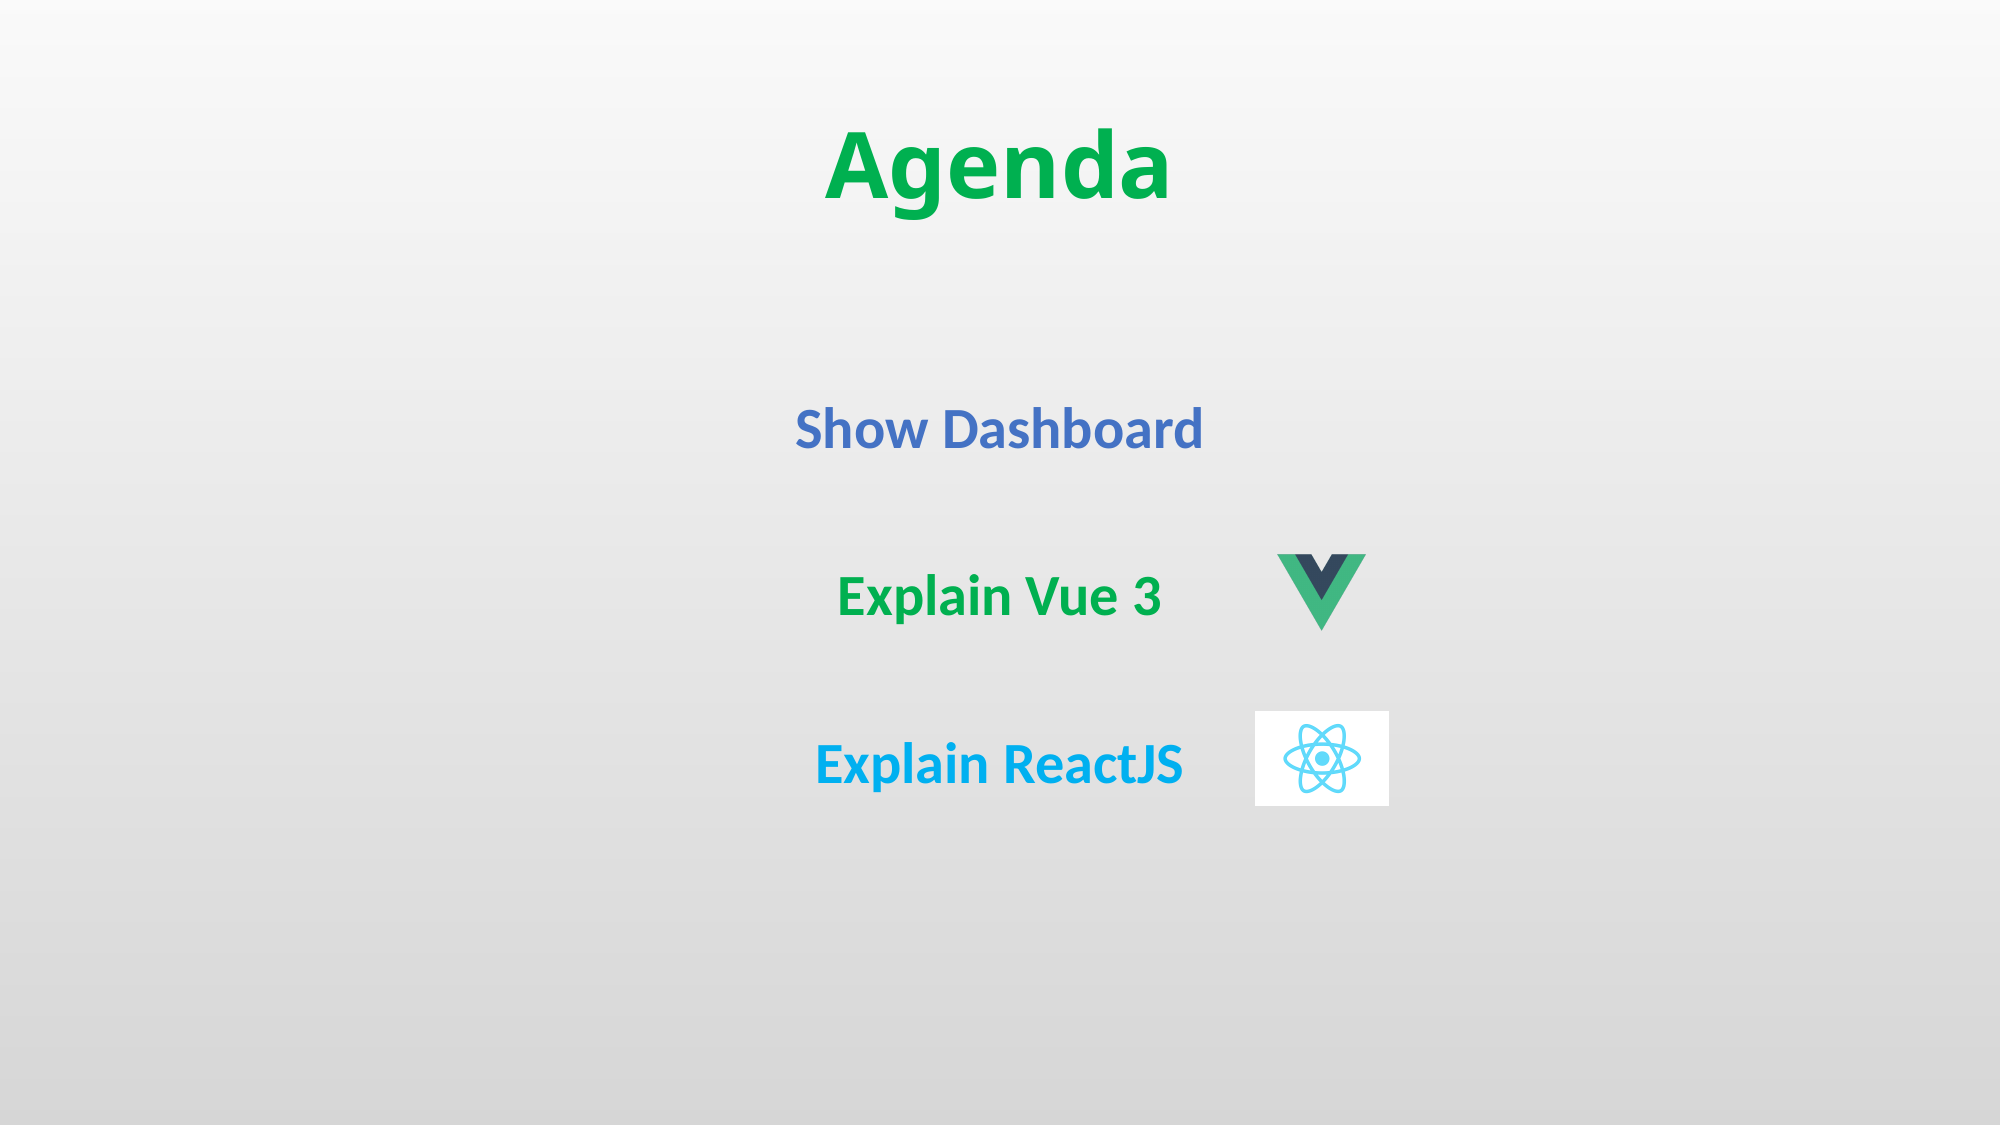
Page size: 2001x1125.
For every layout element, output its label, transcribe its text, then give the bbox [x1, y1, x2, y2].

picture [1277, 547, 1366, 637]
title Agenda [137, 59, 1863, 278]
picture [1255, 711, 1389, 806]
list Show Dashboard Explain Vue 3 Explain ReactJS [137, 299, 1863, 1014]
